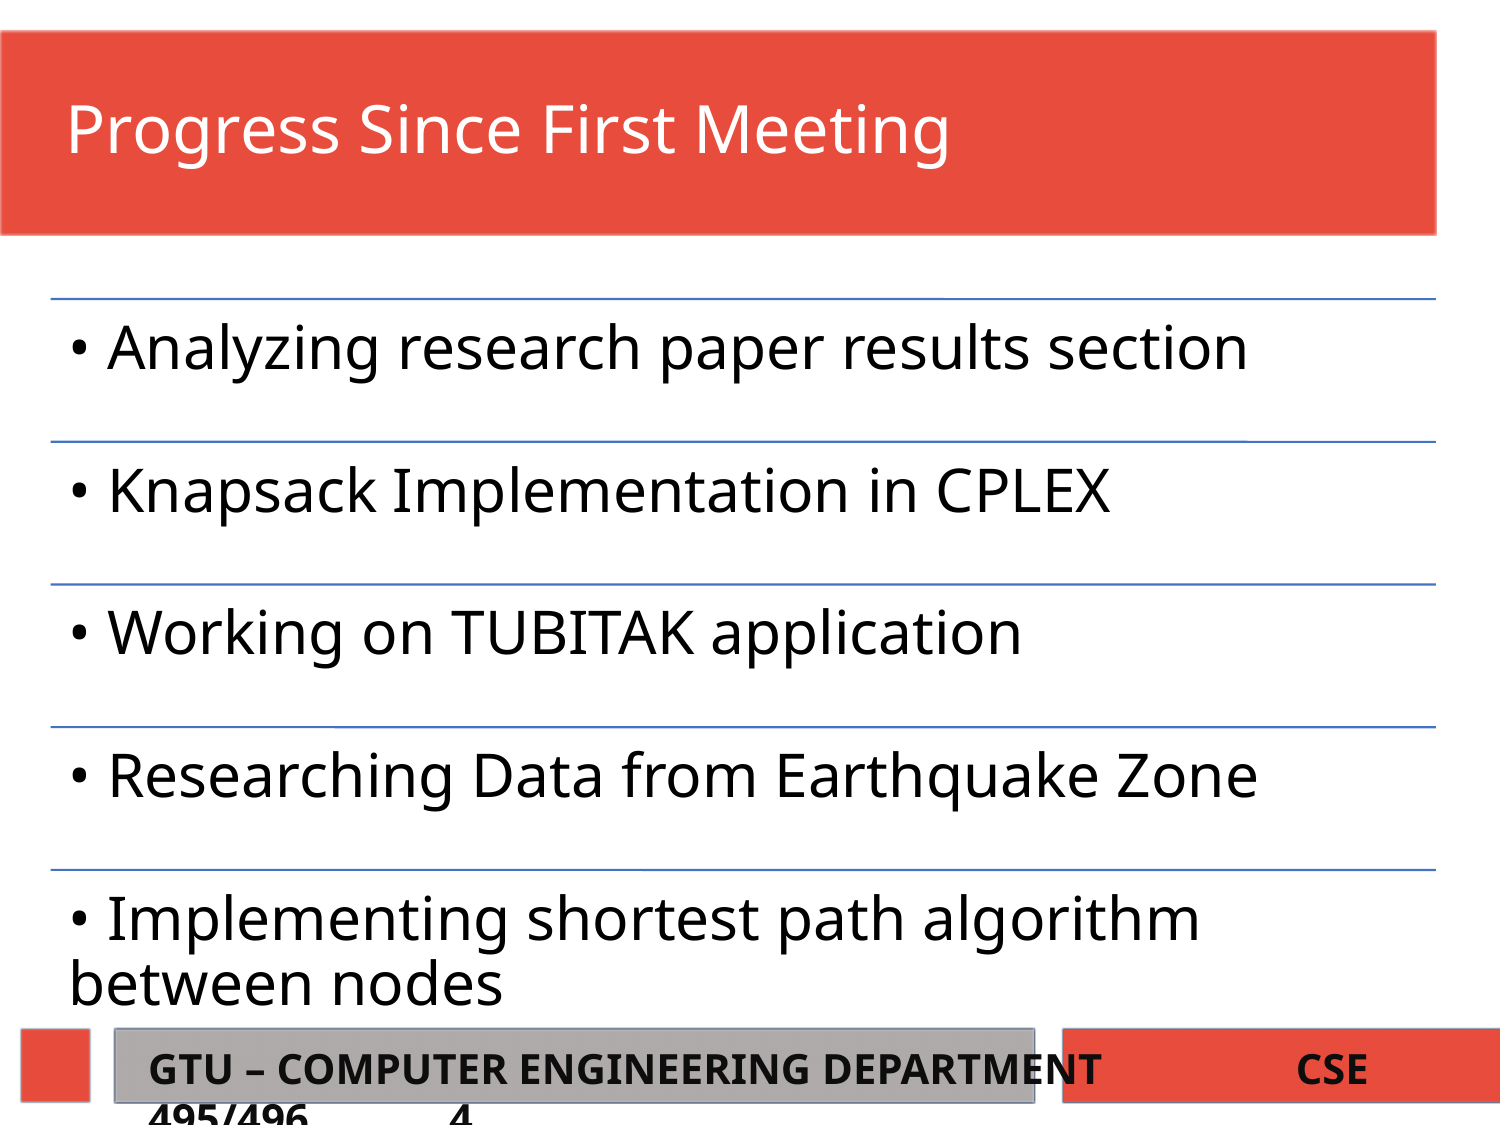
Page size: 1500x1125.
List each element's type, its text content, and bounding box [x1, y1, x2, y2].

text_box GTU – COMPUTER ENGINEERING DEPARTMENT CSE 495/496 4 [133, 1035, 1500, 1125]
title Progress Since First Meeting [50, 60, 1329, 205]
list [50, 298, 1436, 1013]
